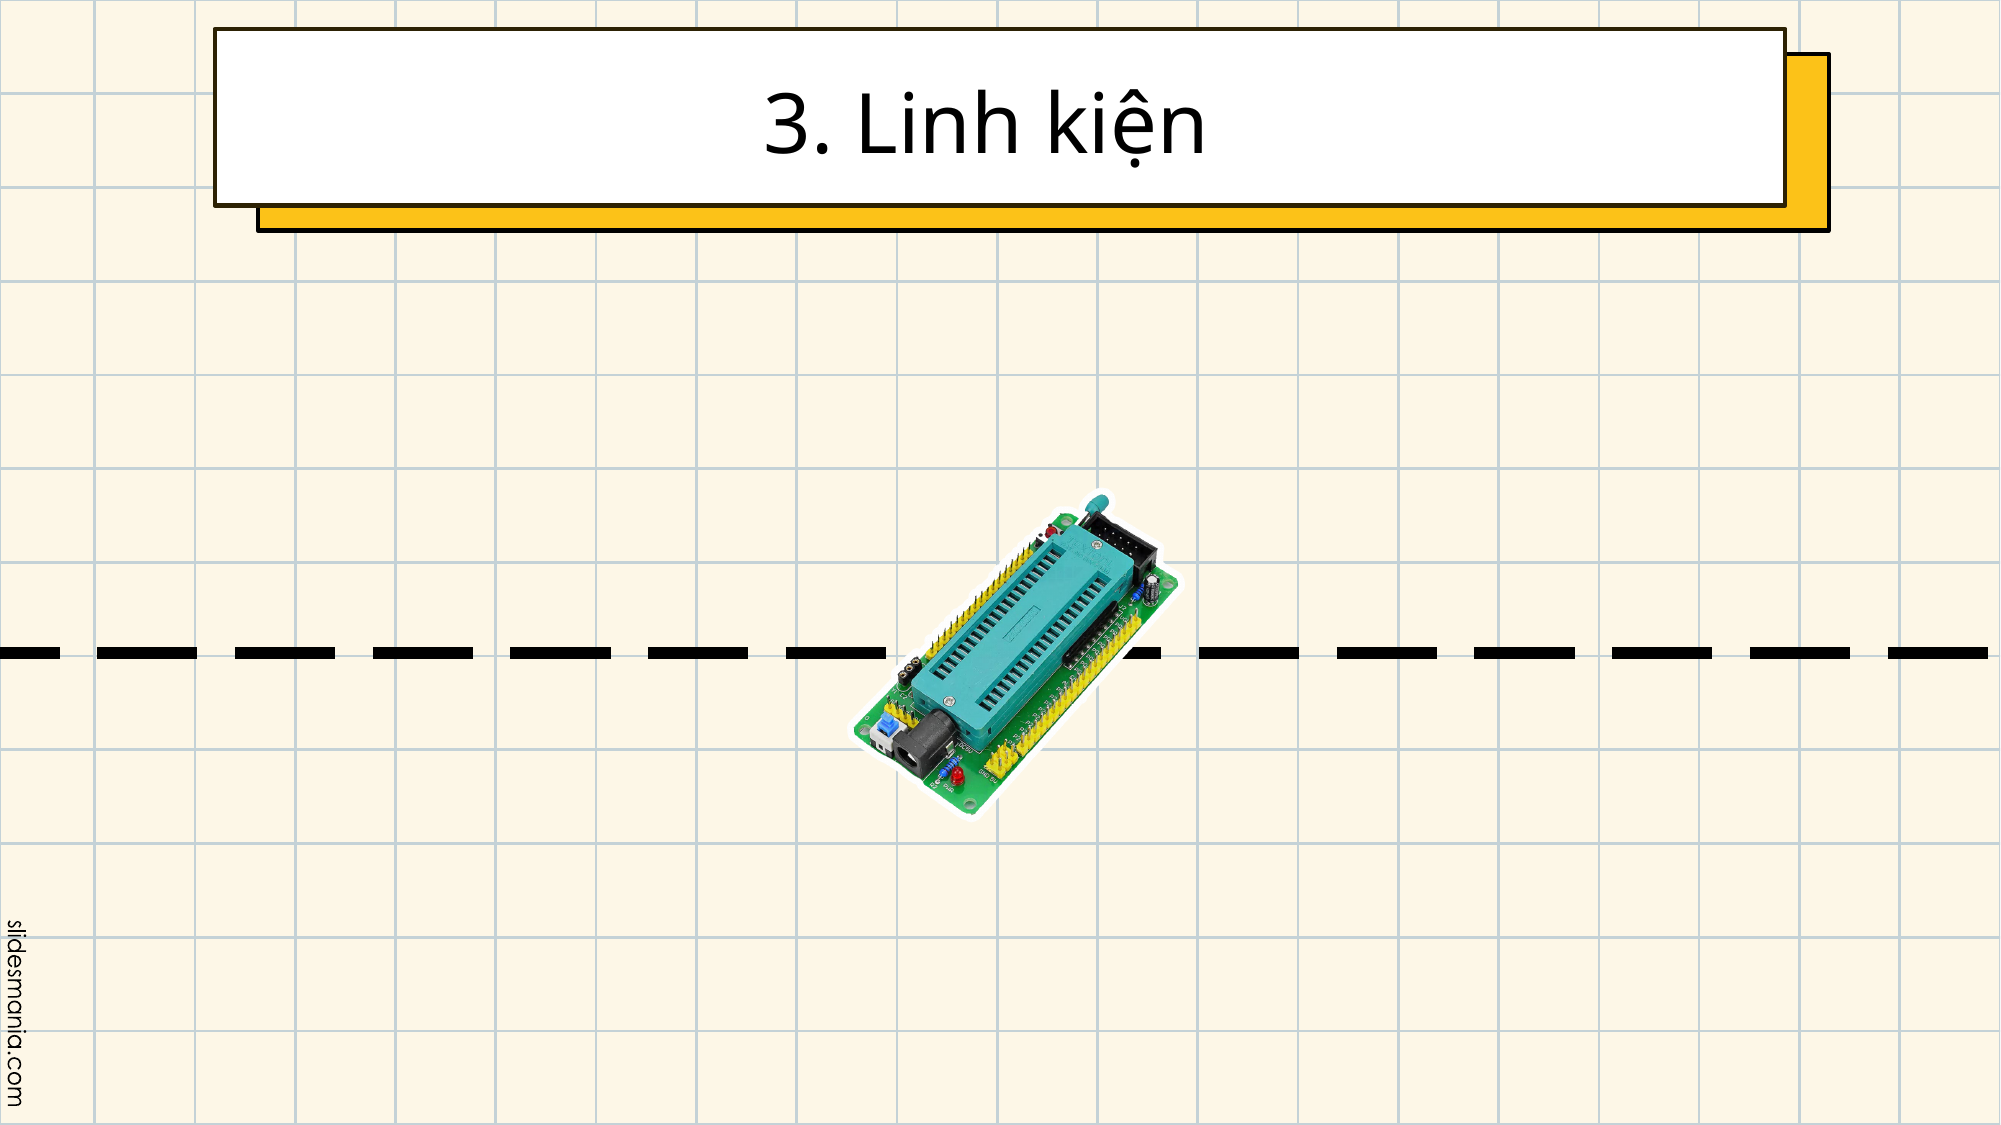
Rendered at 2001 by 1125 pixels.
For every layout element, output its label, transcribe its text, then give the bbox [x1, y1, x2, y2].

title 3. Linh kiện [201, 67, 1772, 193]
picture [826, 479, 1209, 862]
text_box [256, 52, 1831, 233]
text_box [213, 27, 1787, 208]
